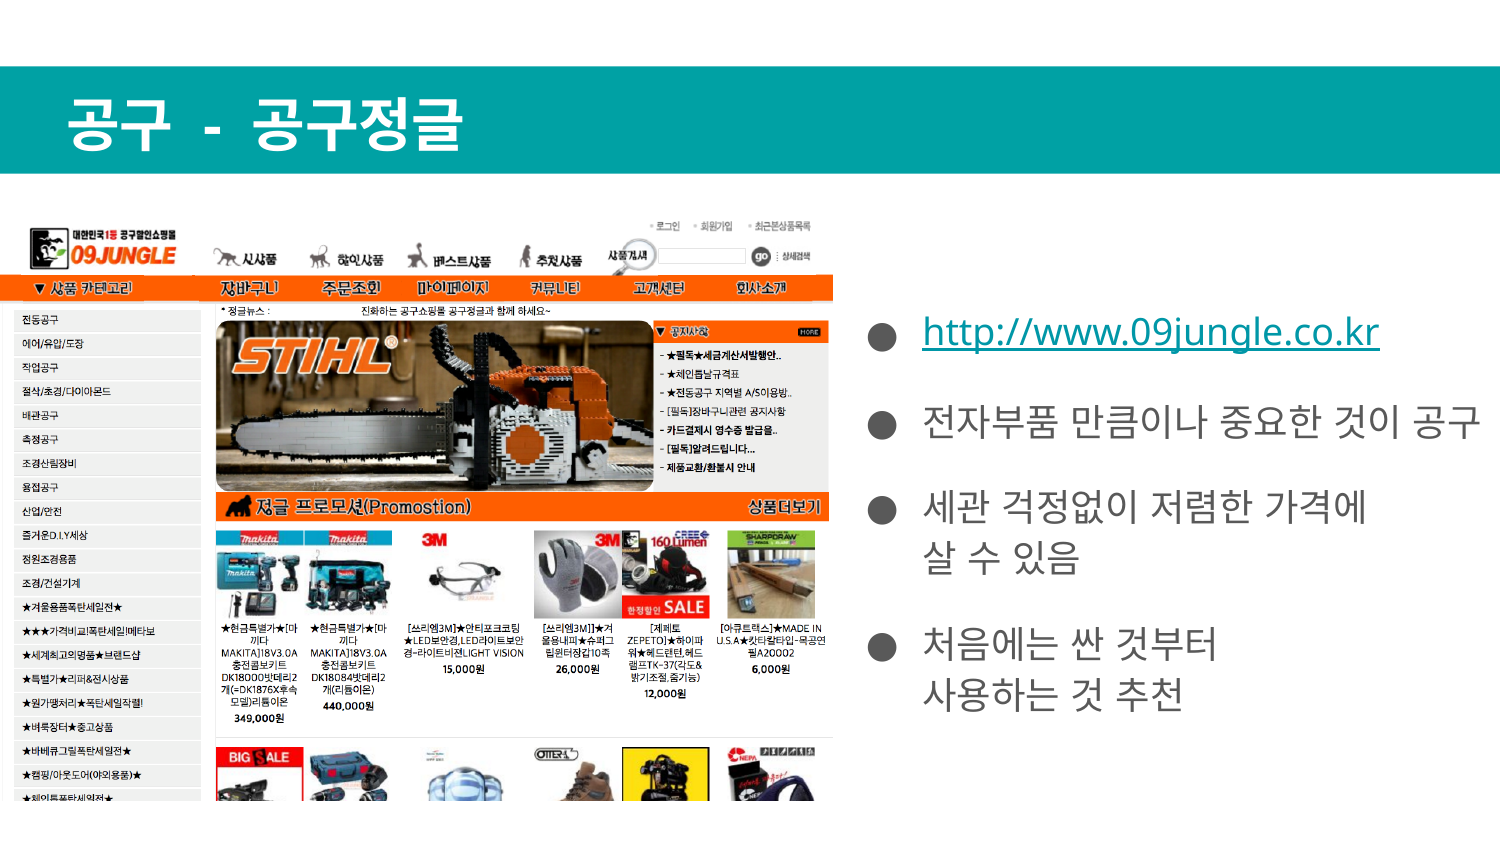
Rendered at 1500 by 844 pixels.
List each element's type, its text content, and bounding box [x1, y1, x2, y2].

title 공구 - 공구정글 [51, 72, 1449, 167]
picture [0, 216, 833, 801]
list http://www.09jungle.co.kr 전자부품 만큼이나 중요한 것이 공구 세관 걱정없이 저렴한 가격에 살 수 있음 처음에는 싼 것부터 사용하는 것 추천 [832, 173, 1500, 844]
